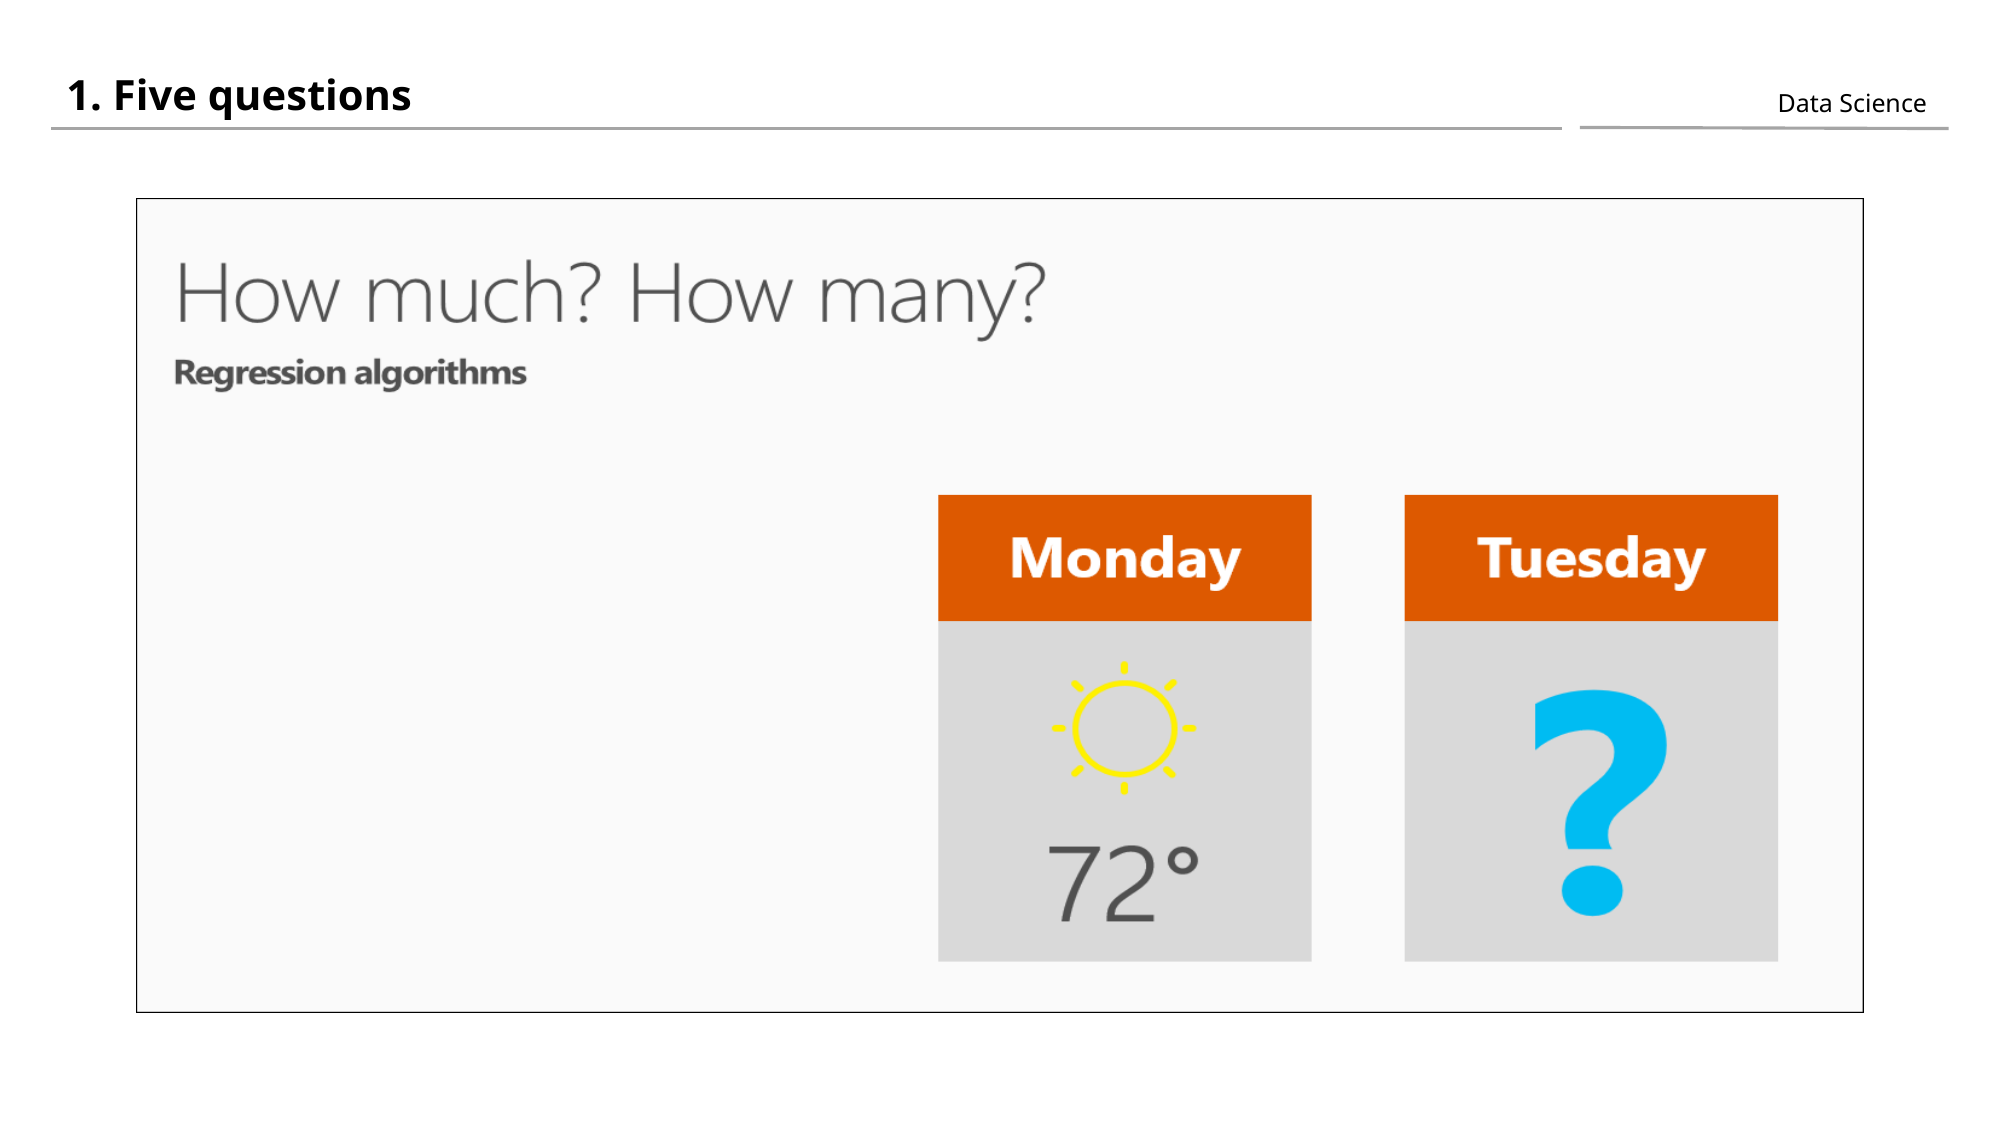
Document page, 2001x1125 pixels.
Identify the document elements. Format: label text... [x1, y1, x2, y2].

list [136, 198, 1864, 1013]
list Data Science [1579, 81, 1949, 129]
title 1. Five questions [51, 59, 1563, 129]
